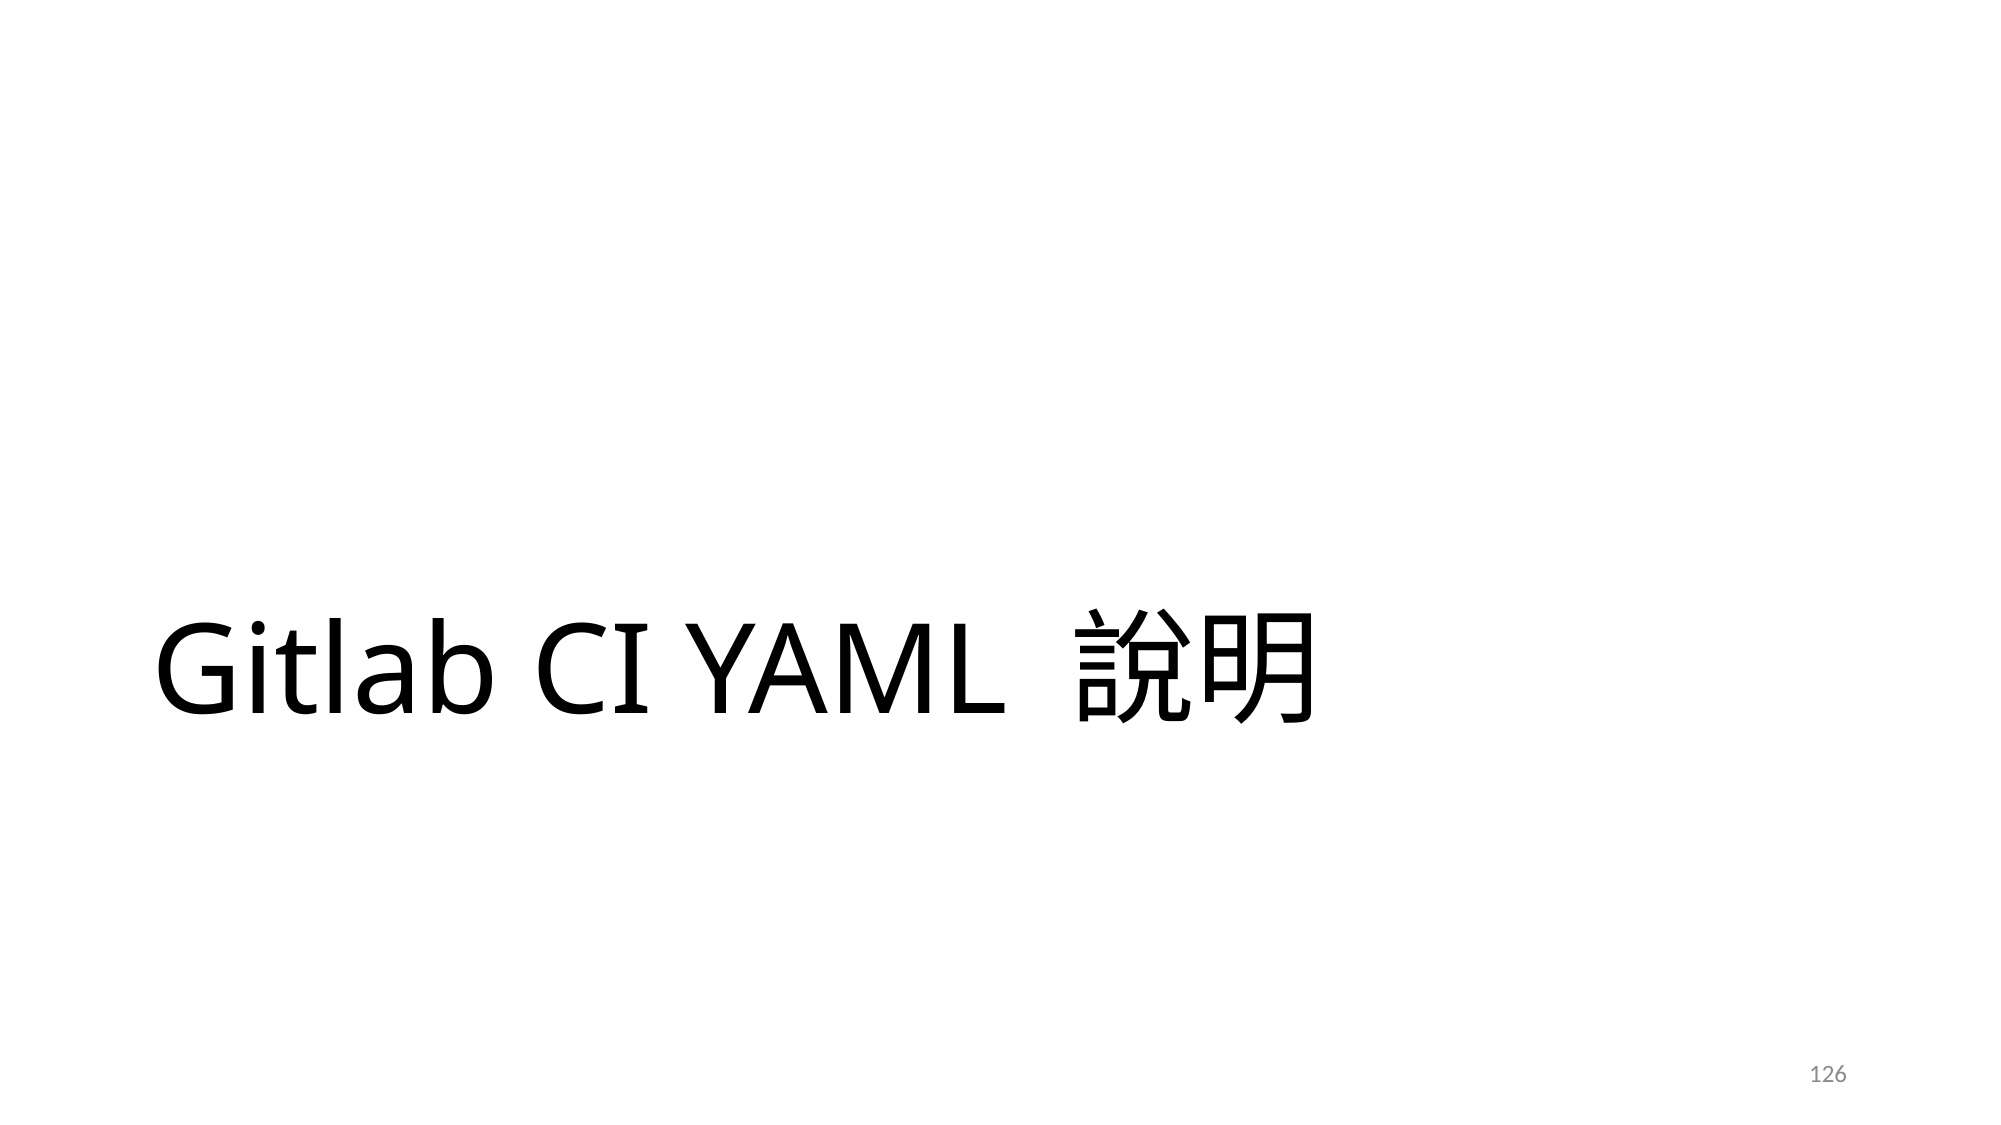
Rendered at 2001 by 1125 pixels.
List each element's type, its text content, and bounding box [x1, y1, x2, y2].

title Gitlab CI YAML 說明 [136, 280, 1862, 749]
slide_number 126 [1412, 1042, 1863, 1103]
